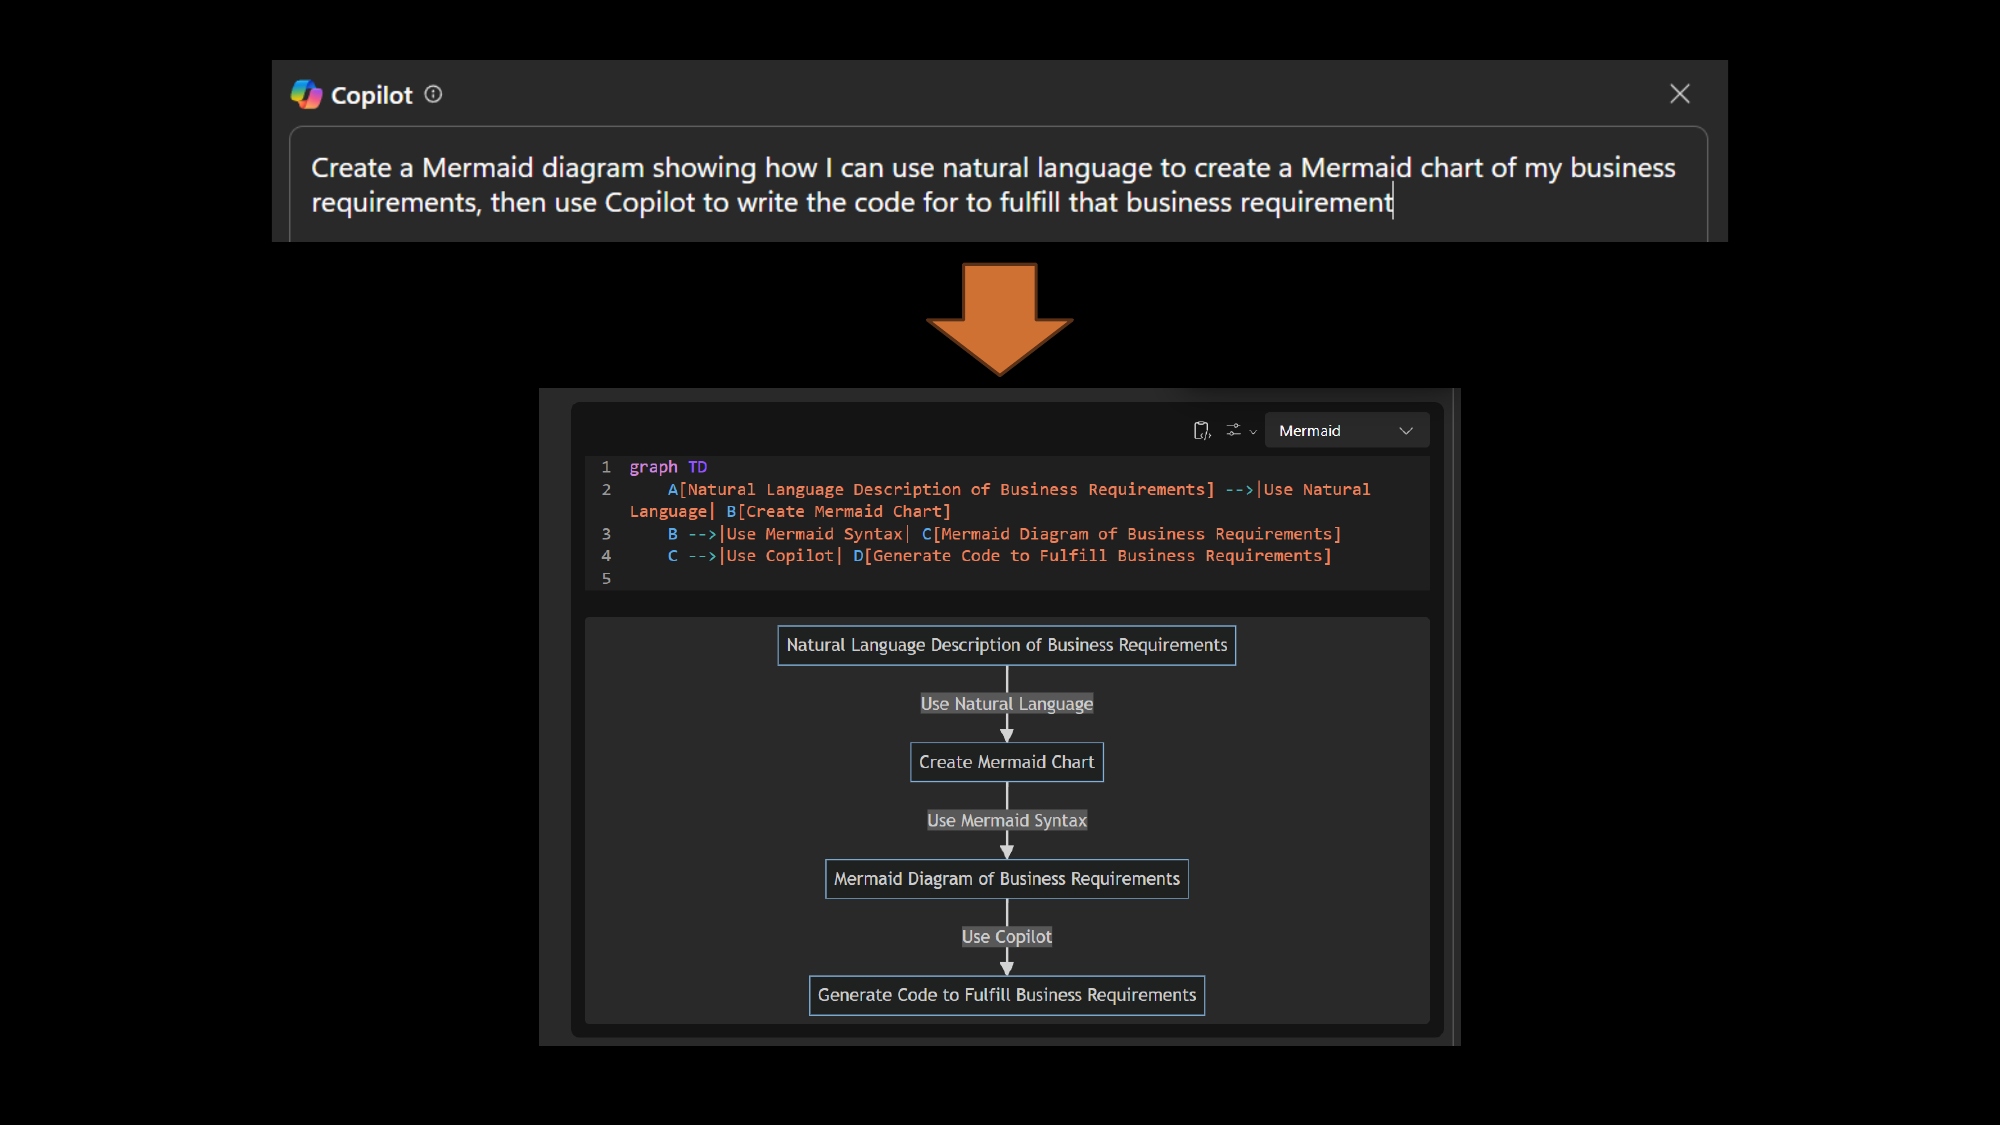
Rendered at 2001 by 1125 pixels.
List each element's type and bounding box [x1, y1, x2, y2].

text_box [925, 262, 1074, 377]
picture [271, 60, 1729, 242]
picture [538, 388, 1462, 1047]
